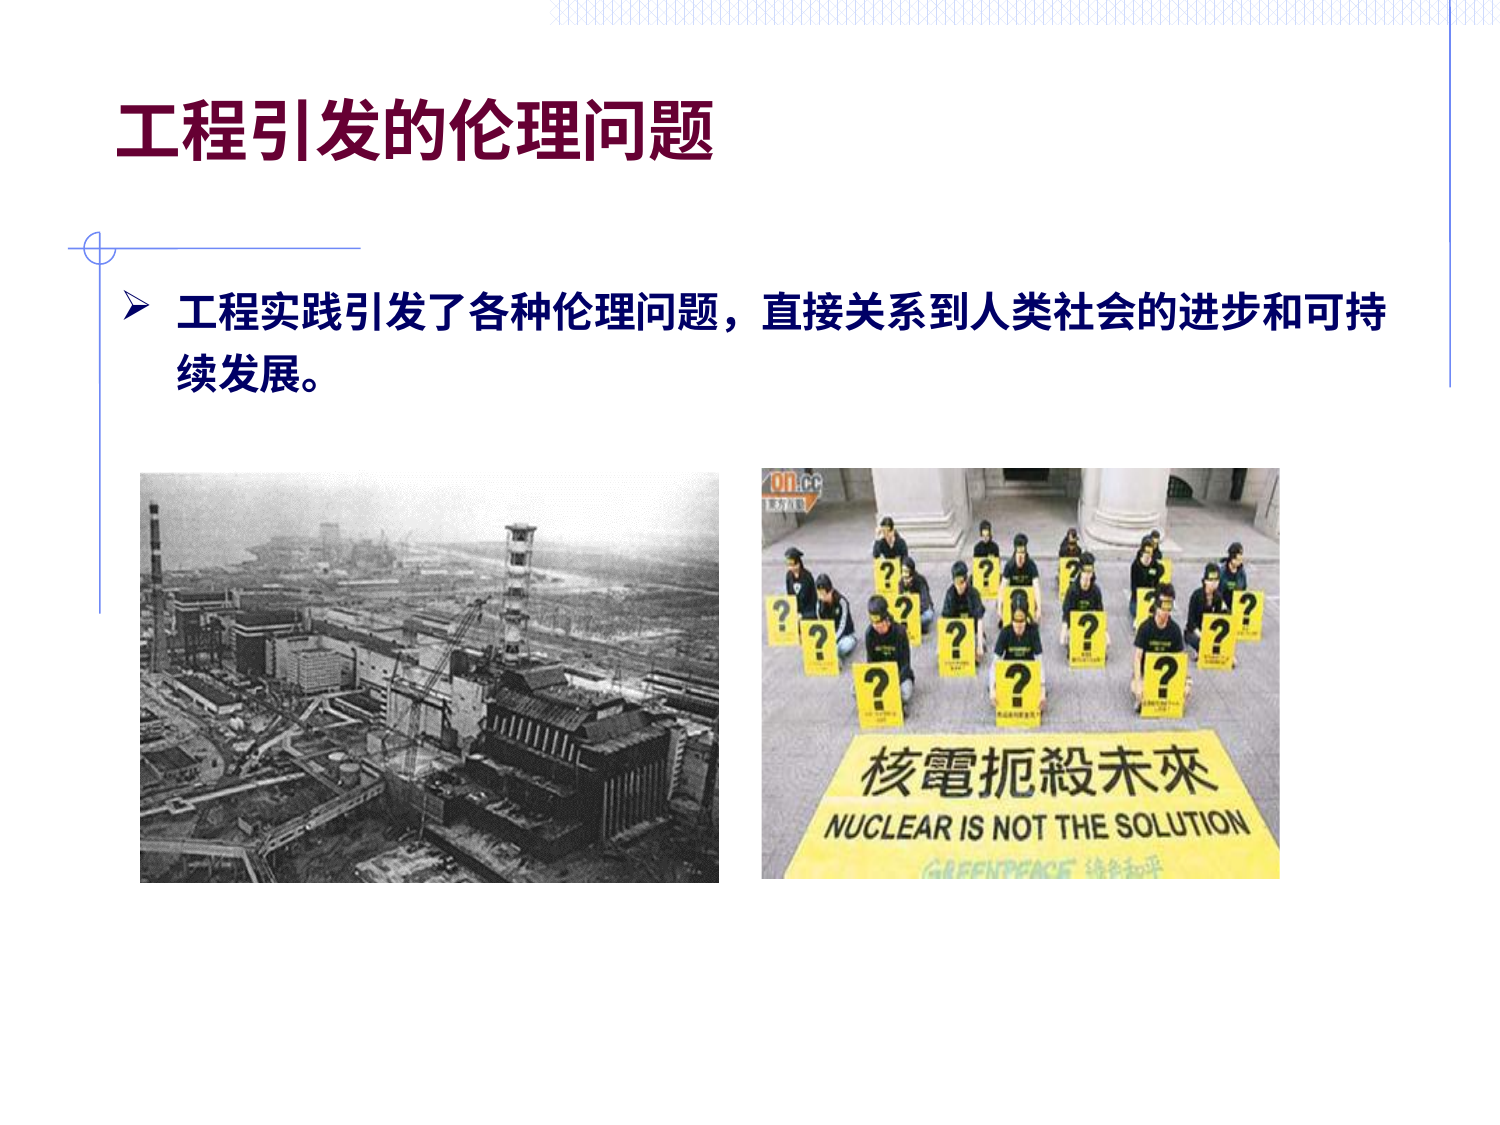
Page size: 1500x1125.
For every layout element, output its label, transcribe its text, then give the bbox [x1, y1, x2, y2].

title 工程引发的伦理问题 [99, 49, 1376, 177]
picture [140, 468, 719, 883]
text_box 工程实践引发了各种伦理问题，直接关系到人类社会的进步和可持续发展。 [105, 246, 1407, 422]
picture [761, 468, 1280, 880]
